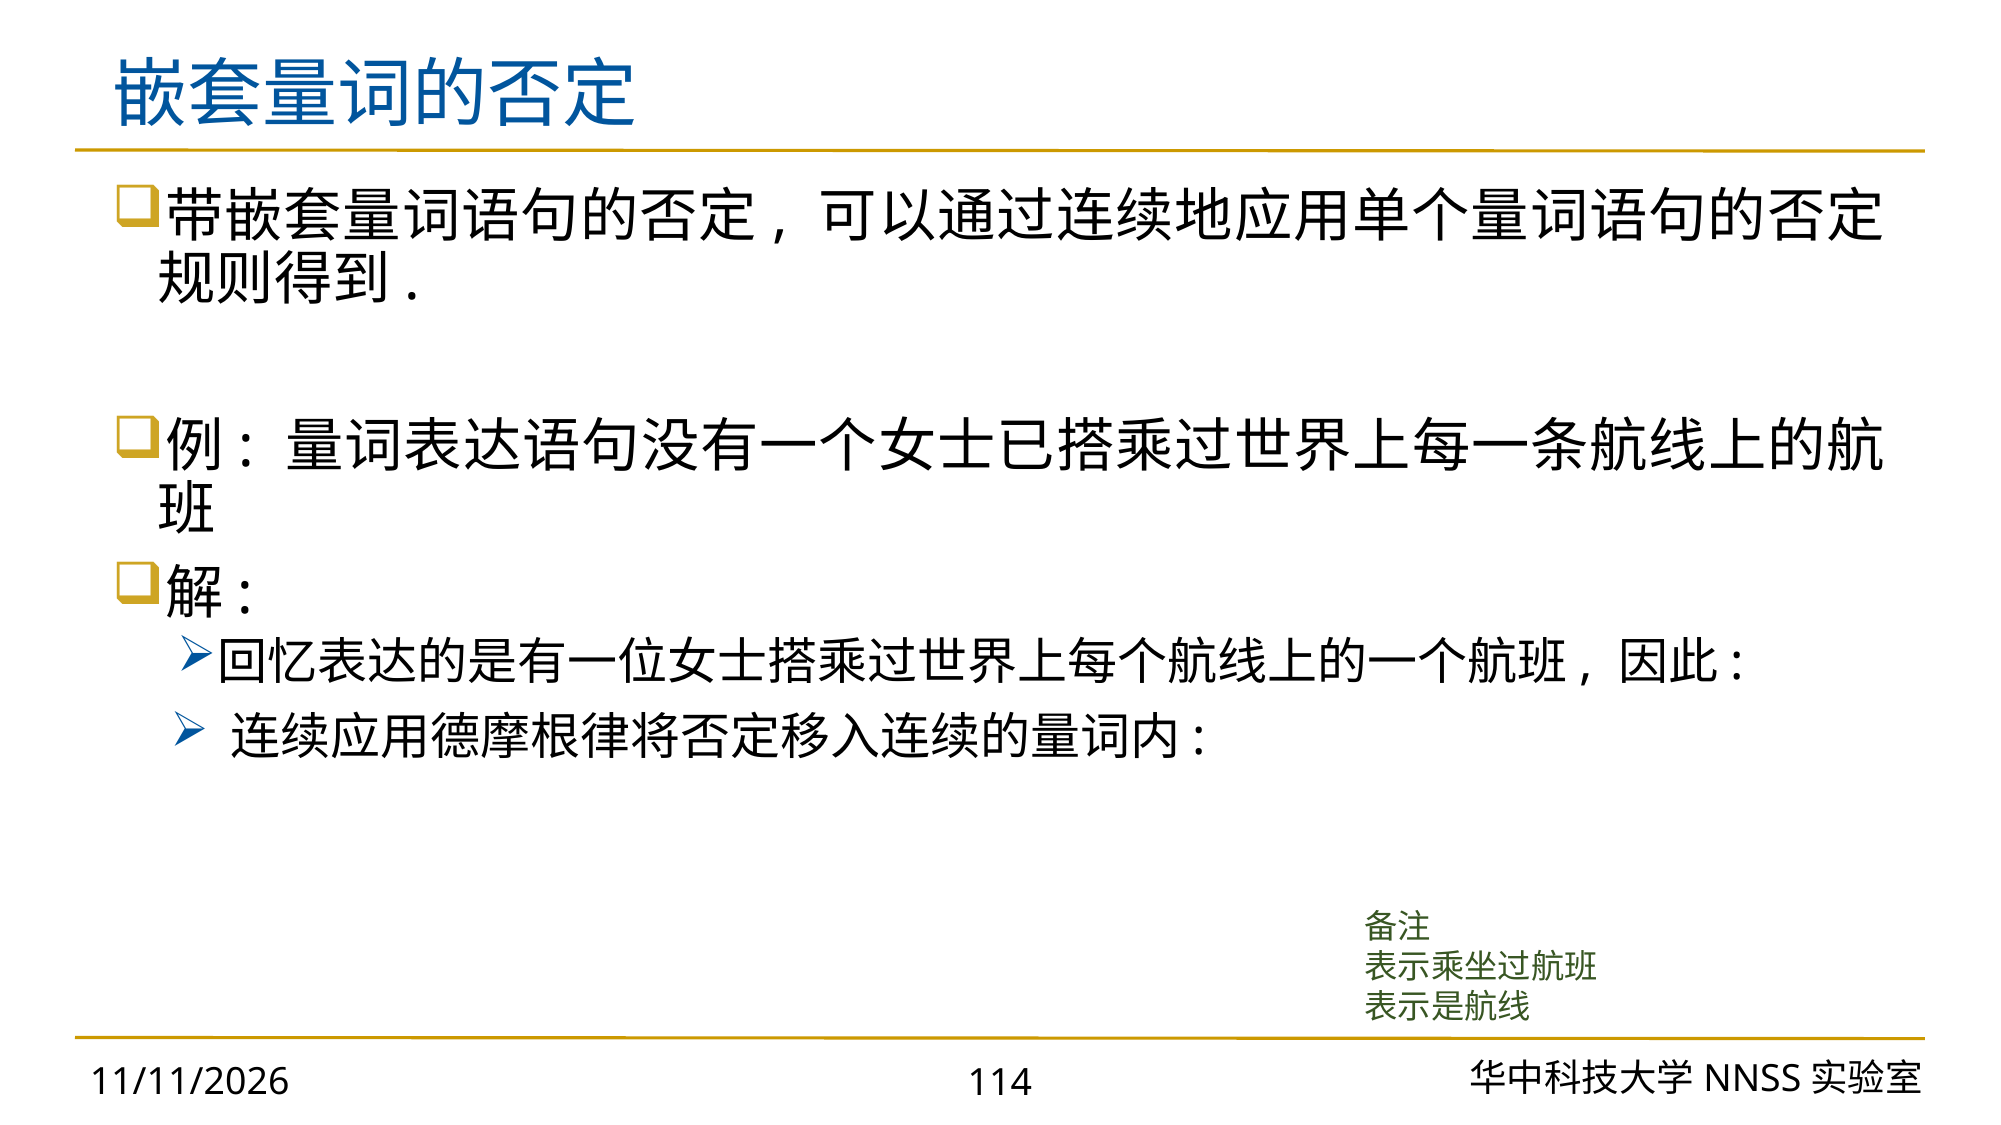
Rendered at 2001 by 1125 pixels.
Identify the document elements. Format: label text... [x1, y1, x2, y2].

footer 华中科技大学NNSS实验室 [1149, 1046, 1938, 1113]
title 嵌套量词的否定 [97, 44, 1900, 149]
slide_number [75, 1050, 550, 1111]
slide_number 114 [699, 1050, 1300, 1111]
